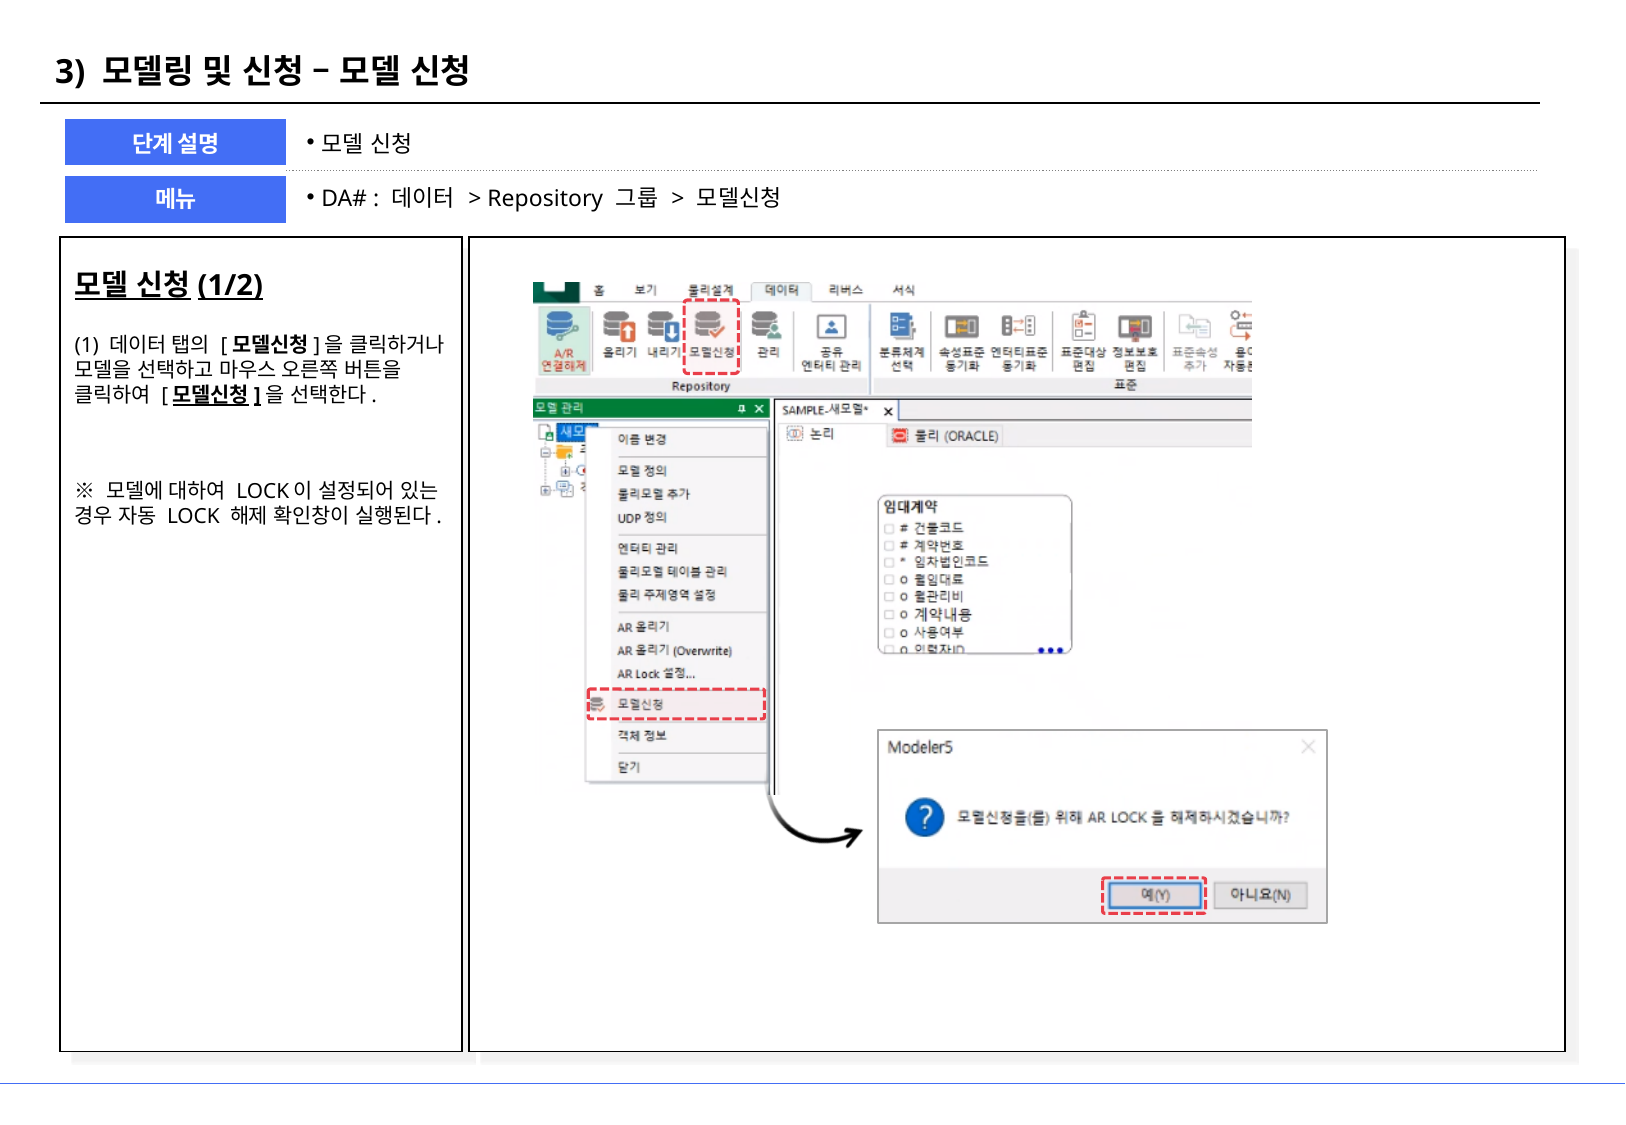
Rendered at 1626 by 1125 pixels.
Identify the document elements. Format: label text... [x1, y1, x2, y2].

table_header 모델 신청 [297, 114, 1536, 171]
table_header 단계 설명 [65, 119, 286, 165]
picture [533, 282, 1327, 922]
text_box 모델 신청(1/2) (1) 데이터 탭의 [모델신청]을 클릭하거나 모델을 선택하고 마우스 오른쪽 버튼을 클릭하여 [모델신청]을 선택한다. ※ 모델에 대하여 LOCK이 설정되어 있는 경우 자동 LOCK 해제 확인창이 실행된다. [59, 236, 463, 1052]
text_box 3) 모델링 및 신청 – 모델 신청 [40, 46, 1548, 107]
table_cell 메뉴 [65, 176, 286, 223]
table_cell DA# : 데이터 > Repository 그룹 > 모델신청 [297, 171, 1536, 223]
text_box [469, 236, 1566, 1052]
